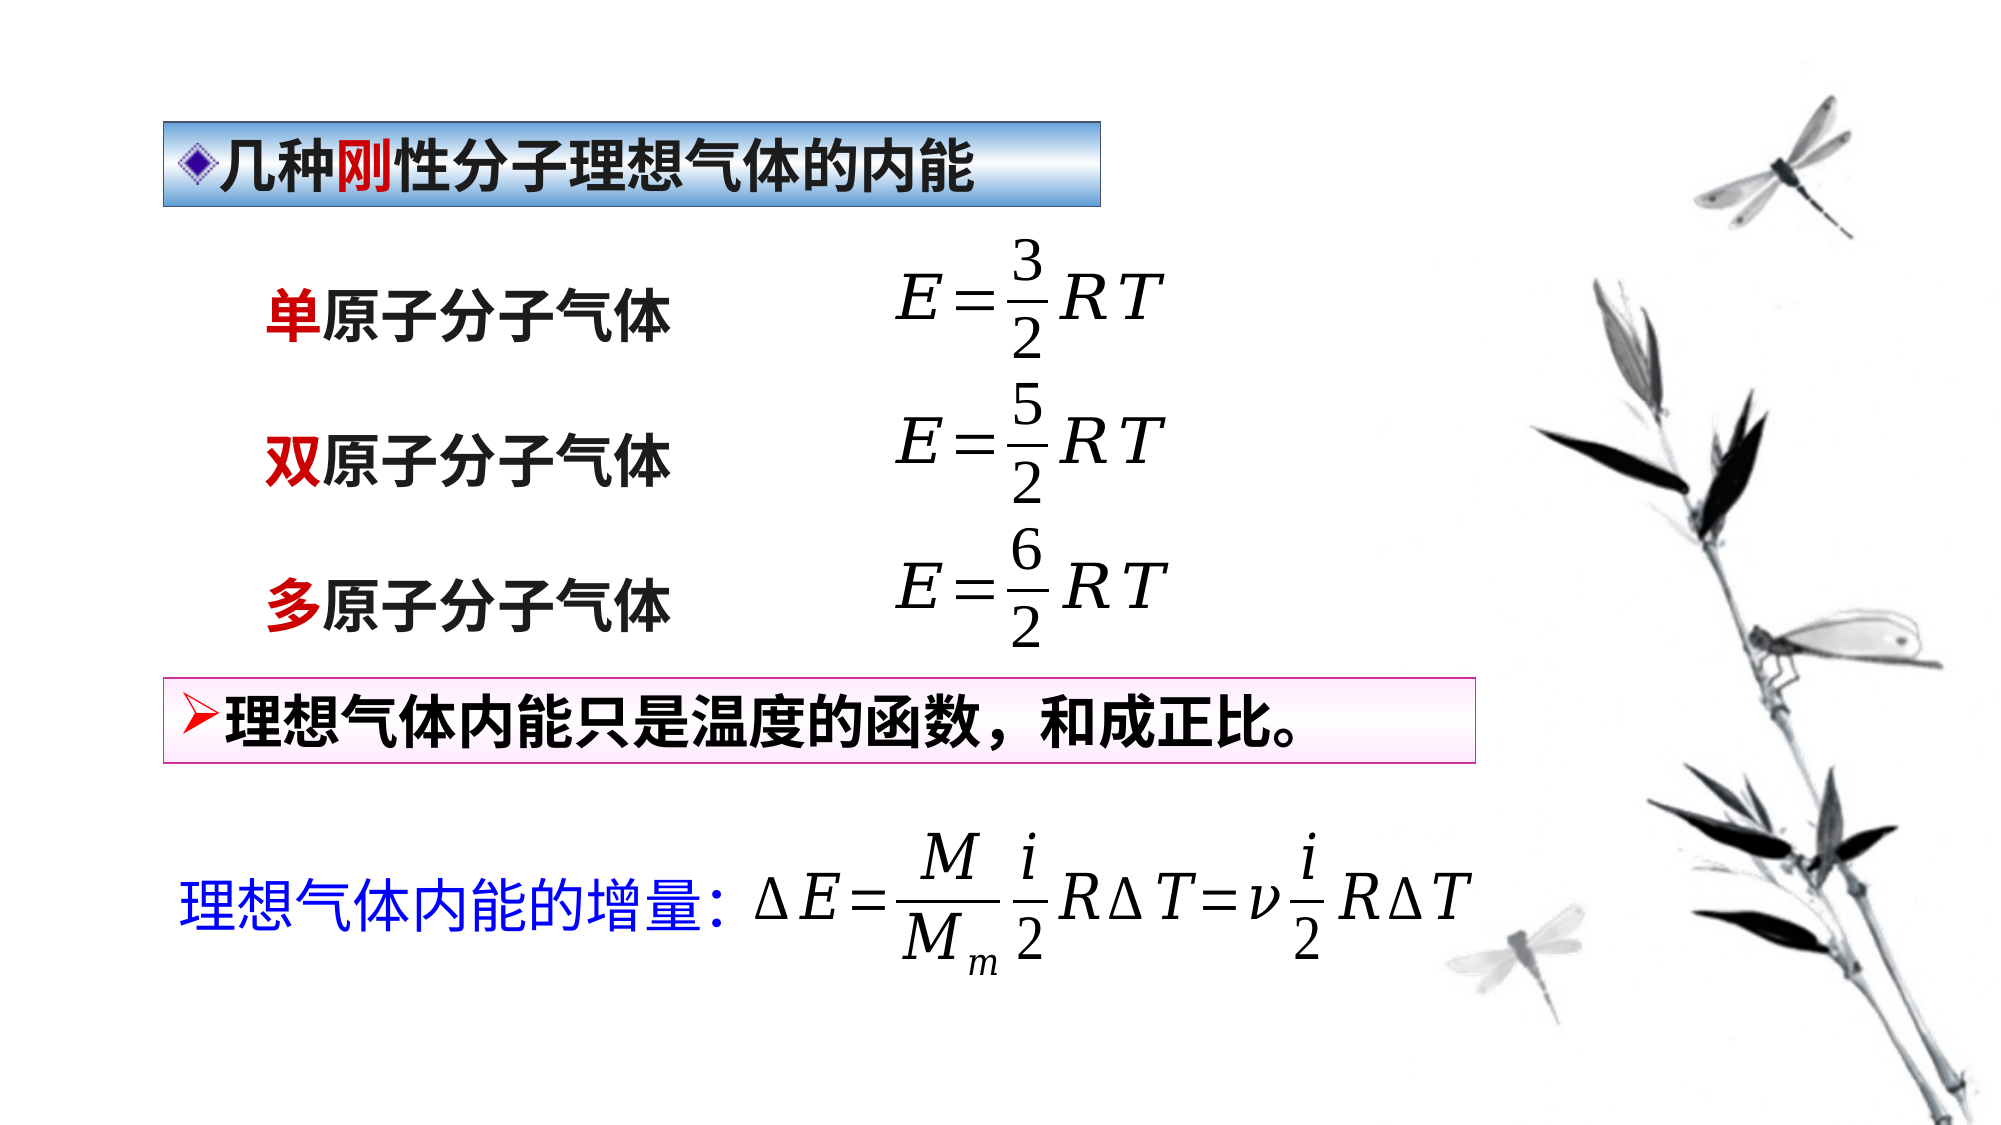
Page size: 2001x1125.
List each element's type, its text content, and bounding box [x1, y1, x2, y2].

picture [178, 143, 219, 185]
picture [1376, 61, 2000, 1125]
text_box 几种刚性分子理想气体的内能 [163, 121, 1101, 207]
text_box 理想气体内能的增量： [163, 861, 851, 947]
